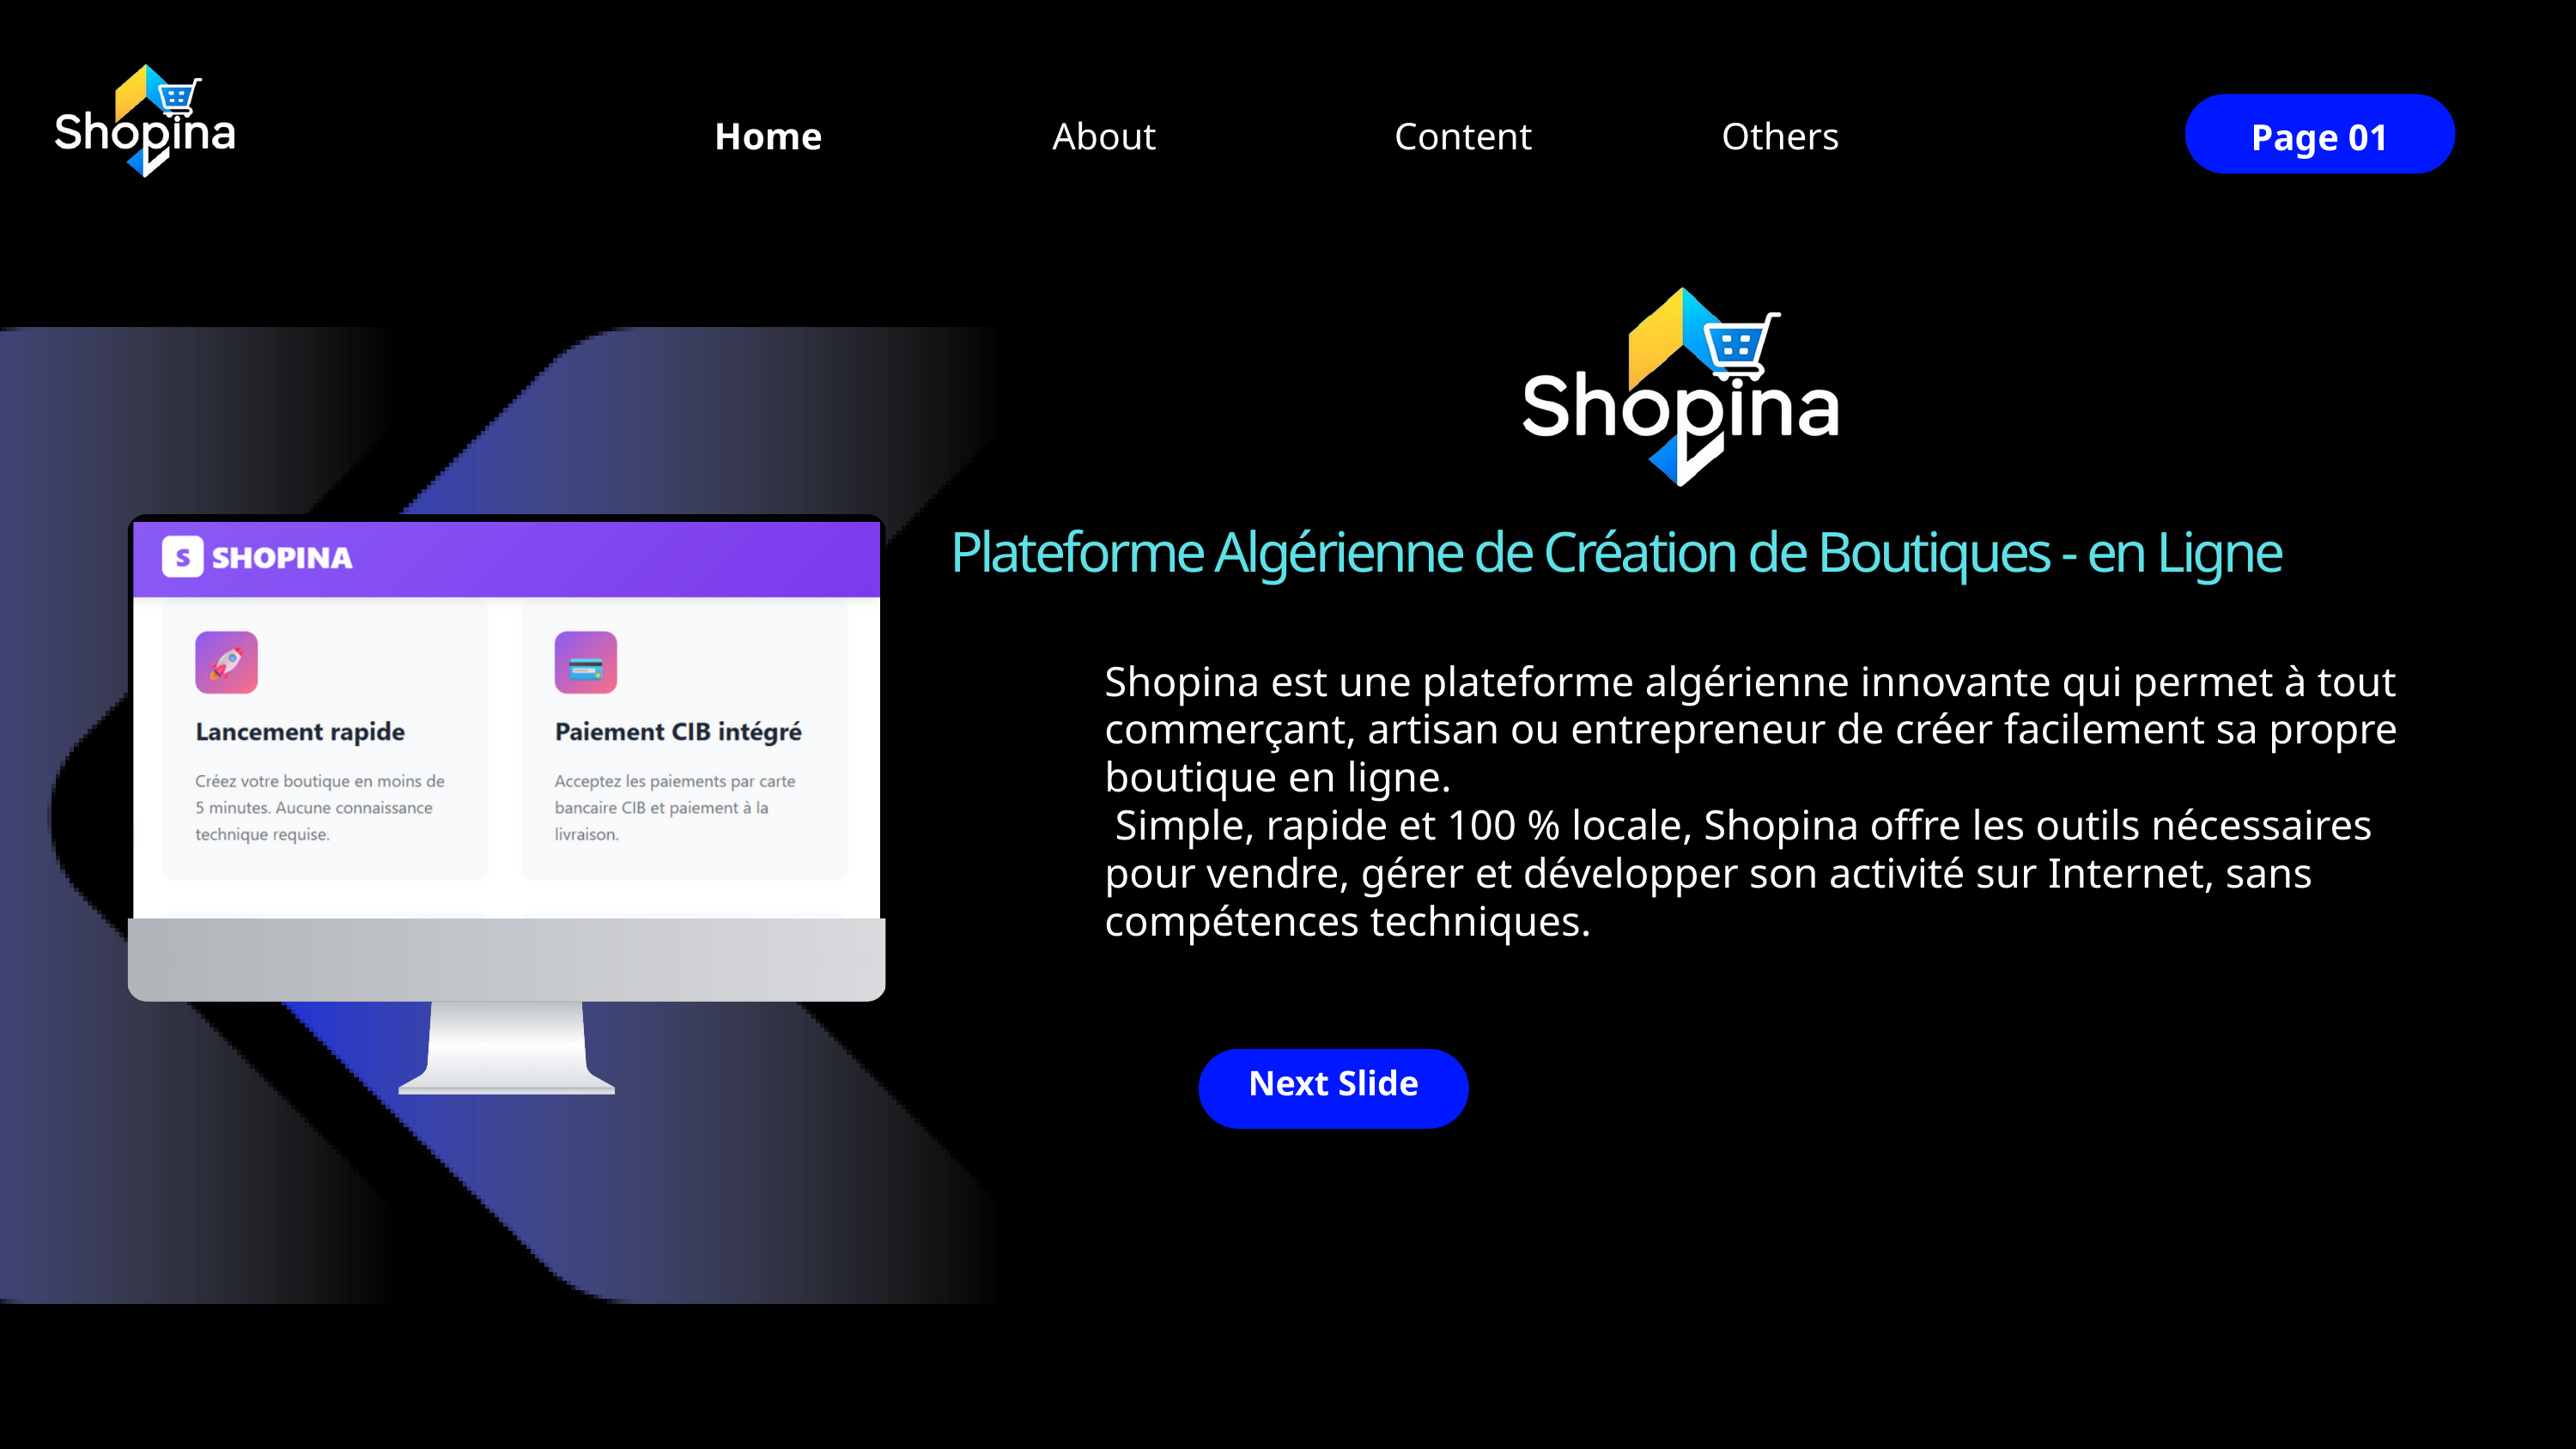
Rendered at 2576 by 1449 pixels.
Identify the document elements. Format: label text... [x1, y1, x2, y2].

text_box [1198, 1048, 1469, 1130]
text_box Shopina est une plateforme algérienne innovante qui permet à tout commerçant, artisan ou entrepreneur de créer facilement sa propre boutique en ligne. Simple, rapide et 100 % locale, Shopina offre les outils nécessaires pour vendre, gérer et développer son activité sur Internet, sans compétences techniques. [1104, 656, 2456, 992]
text_box Plateforme Algérienne de Création de Boutiques - en Ligne [950, 505, 1468, 583]
text_box Content [1352, 106, 1576, 158]
text_box Plateforme Algérienne de Création de Boutiques - en Ligne [1895, 505, 2520, 583]
text_box [133, 522, 880, 919]
text_box [133, 327, 1105, 1304]
text_box [1468, 173, 1895, 600]
text_box [0, 327, 133, 1304]
text_box Home [651, 106, 886, 157]
text_box About [970, 106, 1239, 158]
text_box [24, 0, 267, 242]
text_box Others [1624, 106, 1938, 157]
text_box [127, 514, 886, 1094]
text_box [2184, 94, 2456, 174]
